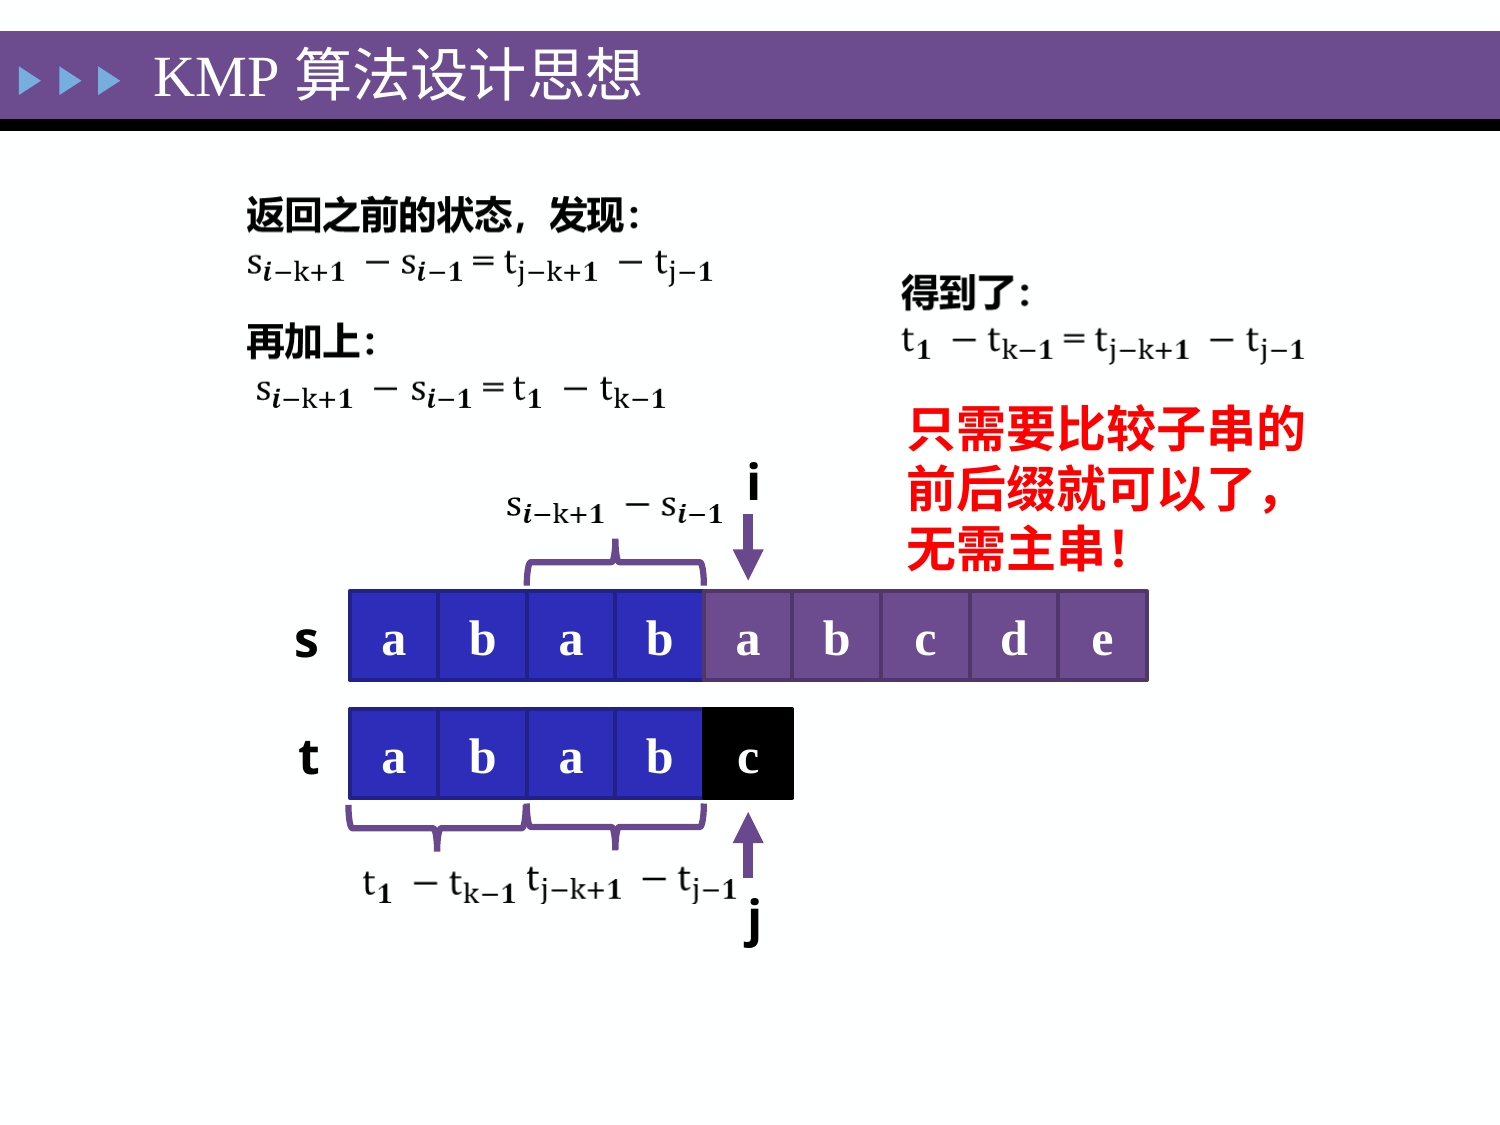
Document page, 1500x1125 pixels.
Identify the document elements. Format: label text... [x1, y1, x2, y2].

text_box s [279, 599, 334, 675]
text_box t [283, 717, 335, 793]
text_box [526, 803, 705, 851]
text_box [362, 858, 519, 904]
text_box [506, 479, 727, 525]
text_box b [436, 589, 525, 682]
text_box b [790, 589, 879, 682]
text_box a [348, 707, 436, 800]
text_box b [613, 589, 702, 682]
text_box a [525, 589, 613, 682]
text_box KMP算法设计思想 [139, 30, 1191, 116]
text_box e [1056, 589, 1149, 682]
text_box i [731, 443, 776, 518]
text_box [830, 262, 1401, 373]
text_box c [879, 589, 968, 682]
text_box b [613, 707, 702, 800]
text_box a [348, 589, 436, 682]
text_box [175, 310, 1153, 417]
text_box [526, 538, 705, 586]
text_box [347, 804, 526, 852]
text_box [526, 853, 741, 904]
text_box d [968, 589, 1056, 682]
text_box [175, 184, 864, 295]
text_box a [702, 589, 790, 682]
text_box a [525, 707, 613, 800]
text_box c [702, 707, 794, 800]
text_box j [732, 878, 767, 954]
text_box b [436, 707, 525, 800]
text_box 只需要比较子串的前后缀就可以了，无需主串！ [891, 390, 1353, 585]
